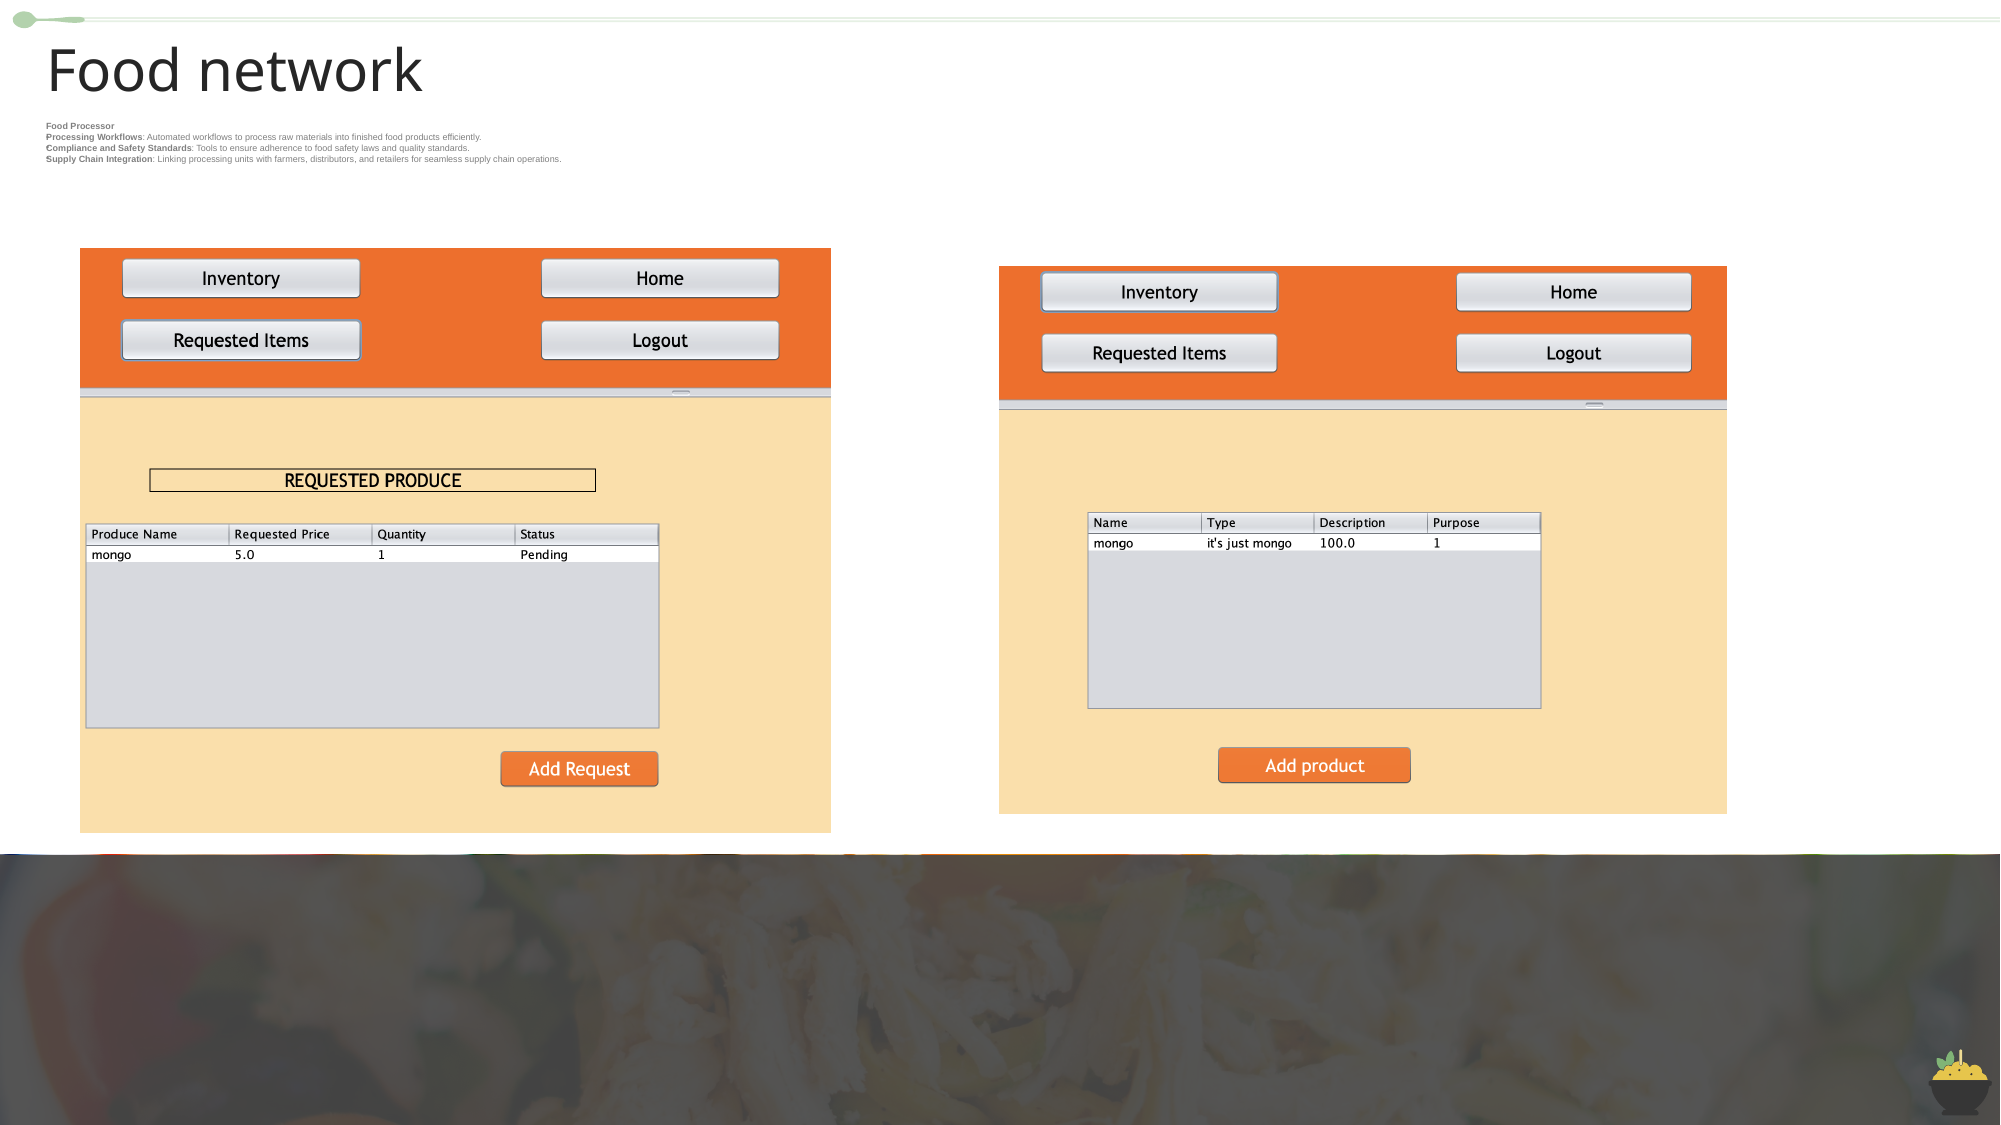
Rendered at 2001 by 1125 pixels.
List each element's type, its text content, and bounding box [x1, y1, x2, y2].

picture [0, 854, 2000, 1125]
picture [79, 248, 831, 833]
list Food Processor Processing Workflows: Automated workflows to process raw materials into finished food products efficiently. Compliance and Safety Standards: Tools to ensure adherence to food safety laws and quality standards. Supply Chain Integration: Linking processing units with farmers, distributors, and retailers for seamless supply chain operations. [31, 113, 1969, 175]
picture [999, 266, 1727, 814]
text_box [1928, 1049, 1993, 1116]
title Food network [31, 25, 1969, 112]
